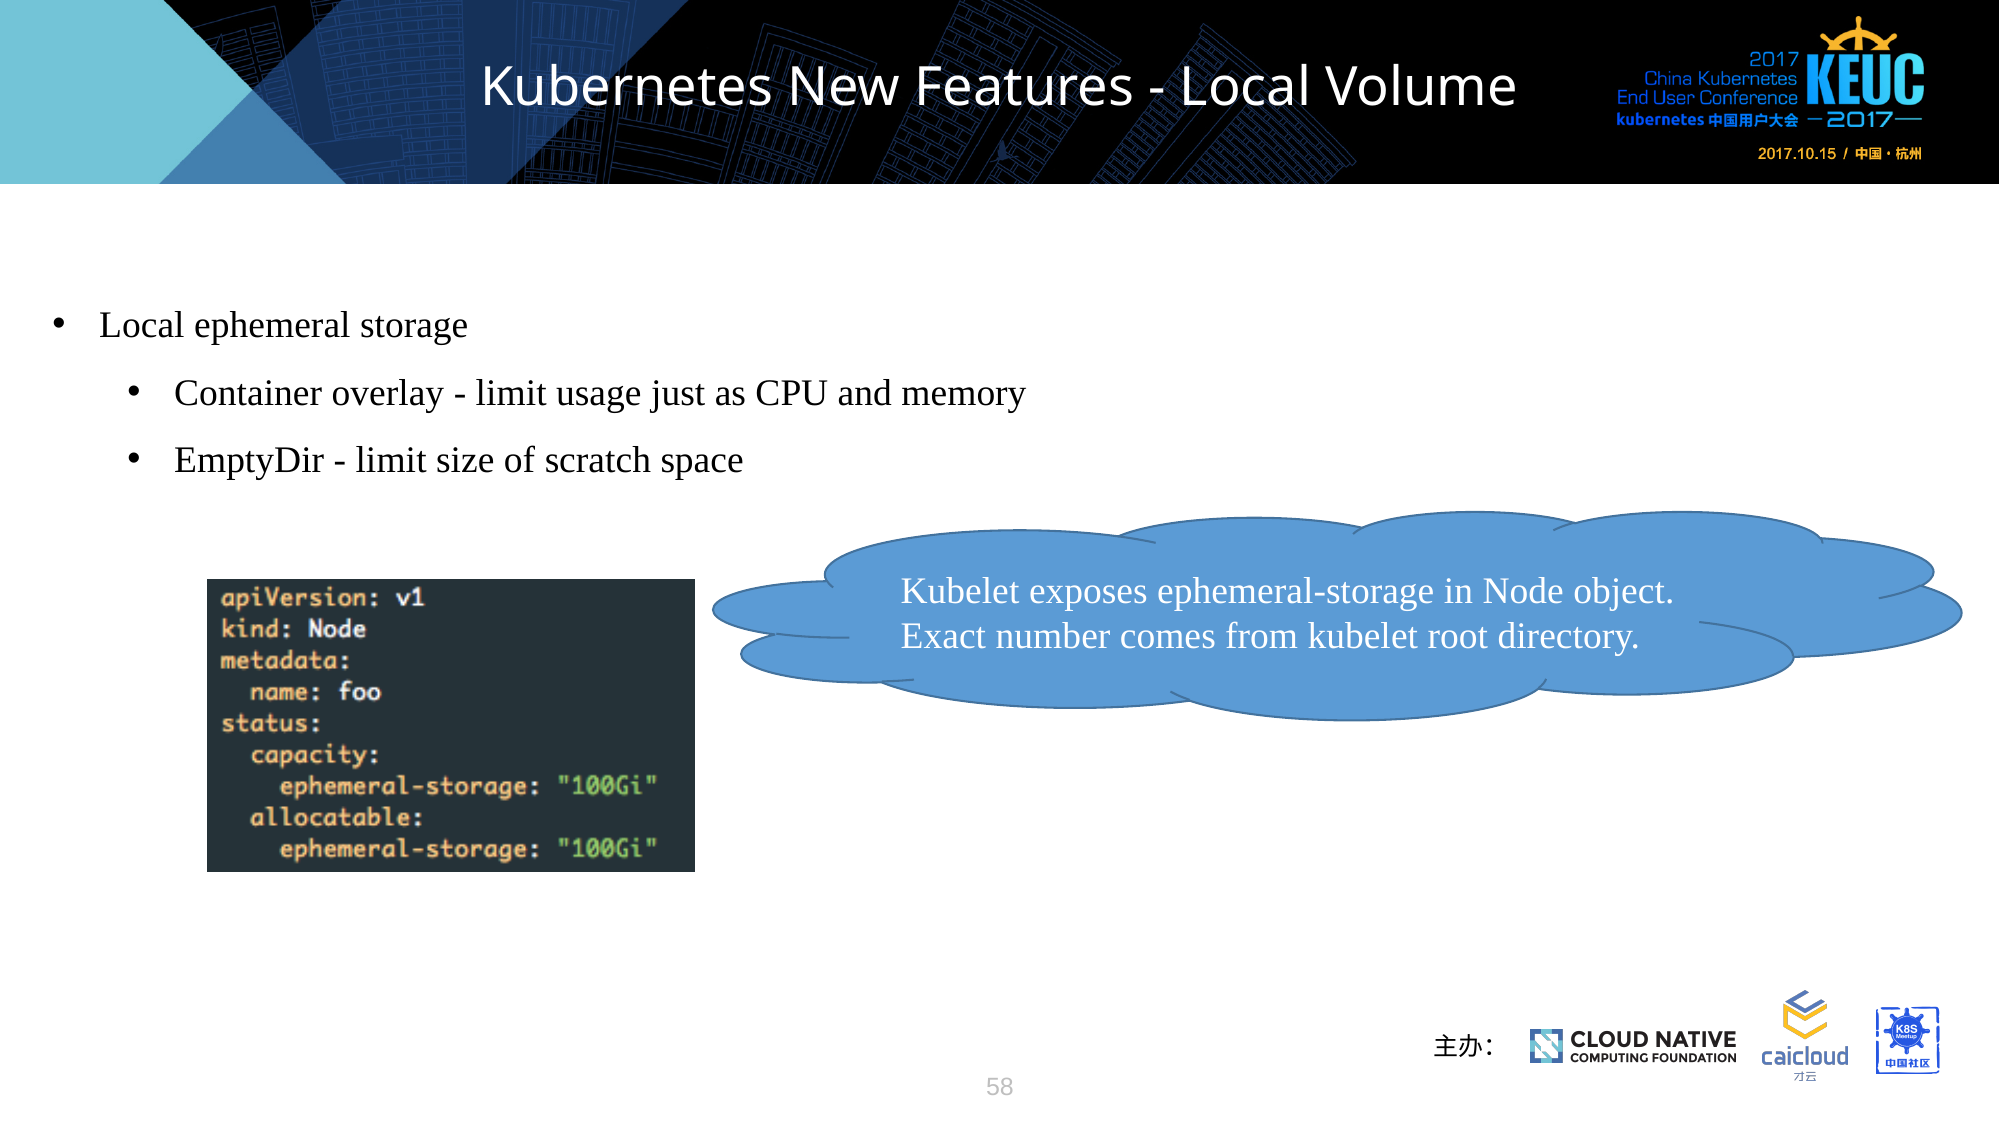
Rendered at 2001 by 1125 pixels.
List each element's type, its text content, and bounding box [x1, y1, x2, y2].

picture [0, 145, 1999, 184]
text_box Kubelet exposes ephemeral-storage in Node object. Exact number comes from kubelet root directory. [711, 510, 1963, 722]
text_box Local ephemeral storage Container overlay - limit usage just as CPU and memory EmptyDir - limit size of scratch space [37, 270, 1962, 488]
picture [0, 0, 1999, 51]
picture [1530, 1029, 1736, 1063]
title Kubernetes New Features - Local Volume [0, 51, 2000, 145]
slide_number 58 [0, 1070, 2000, 1101]
picture [207, 579, 695, 872]
picture [1762, 990, 1848, 1070]
picture [1876, 1006, 1940, 1070]
